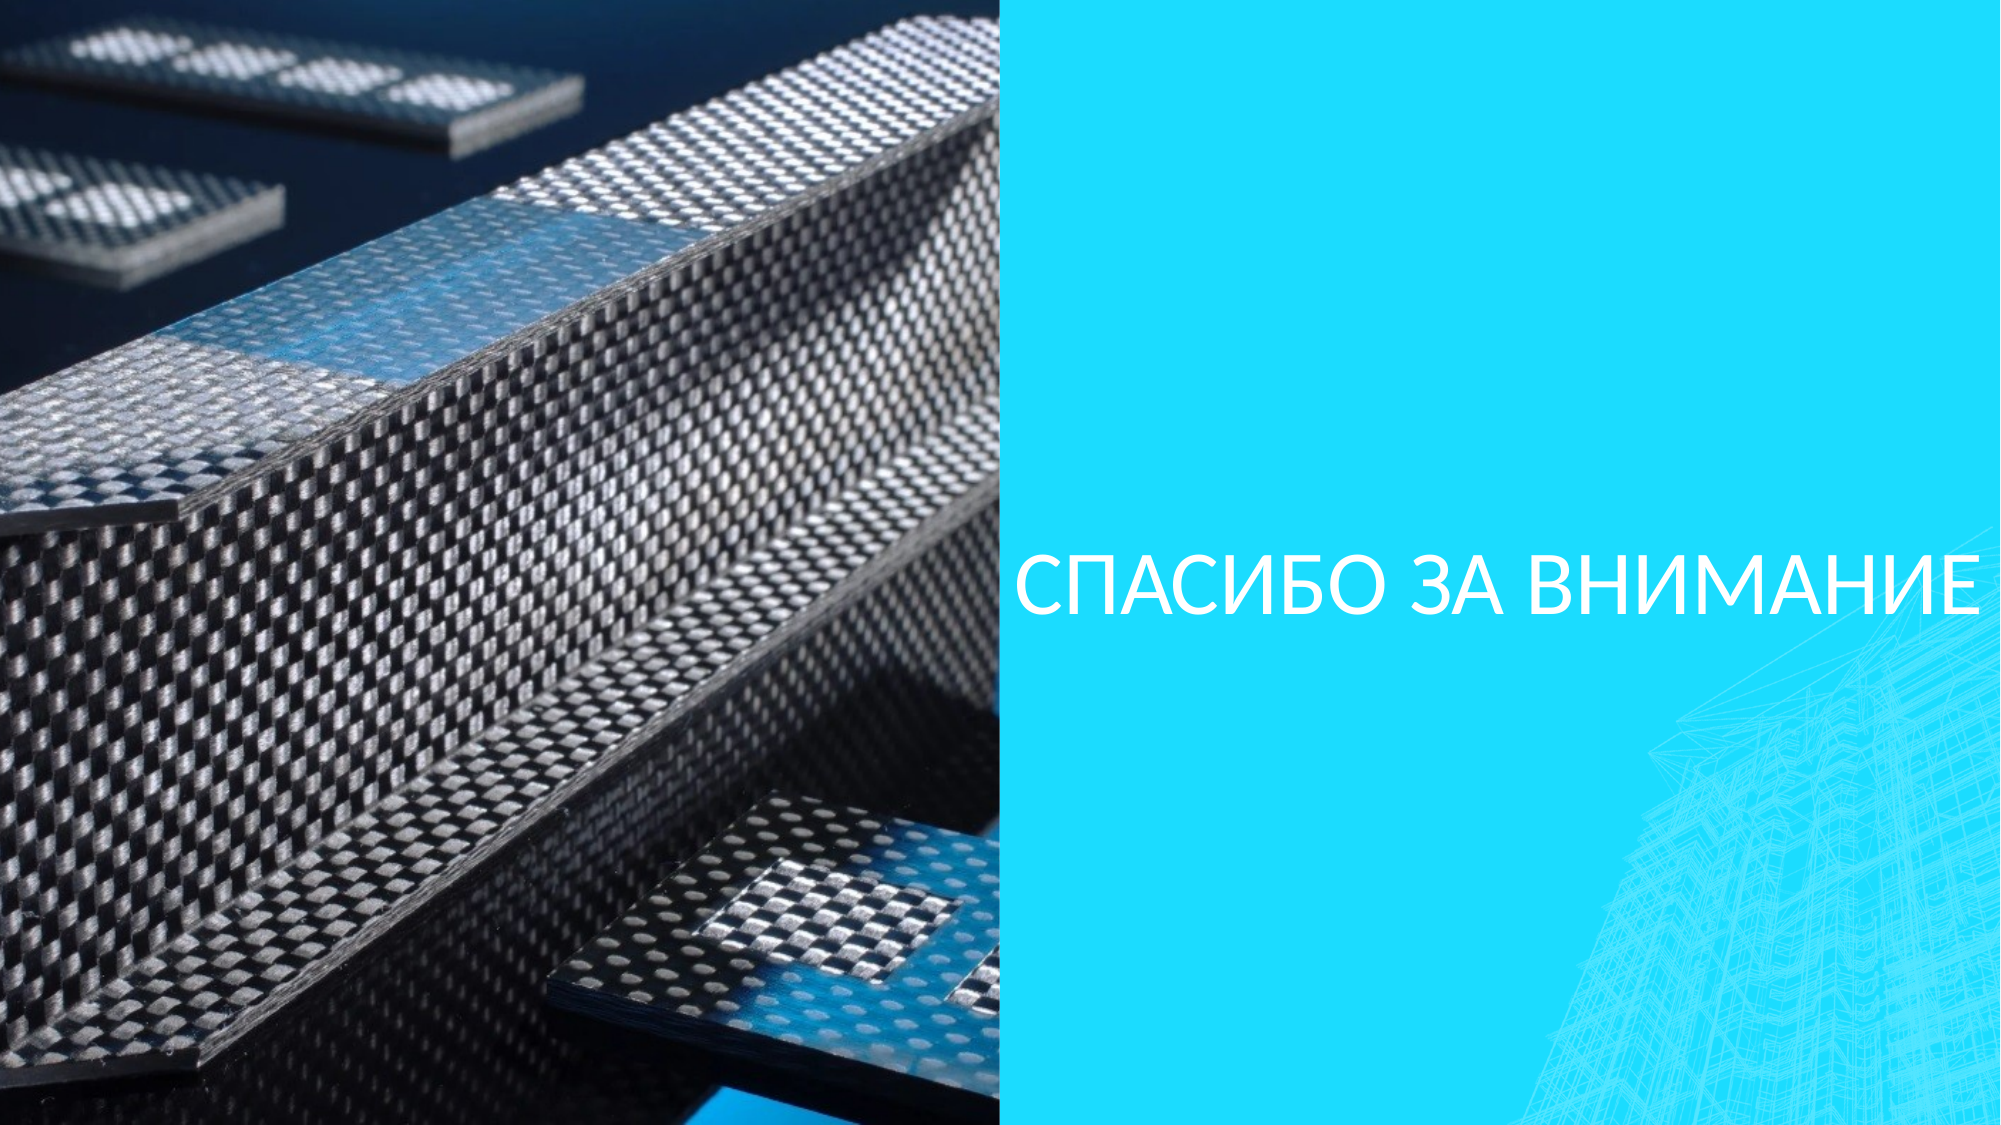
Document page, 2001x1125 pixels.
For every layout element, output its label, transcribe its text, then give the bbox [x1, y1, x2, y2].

picture [0, 0, 2001, 1125]
text_box Спасибо за внимание [1005, 340, 2000, 641]
